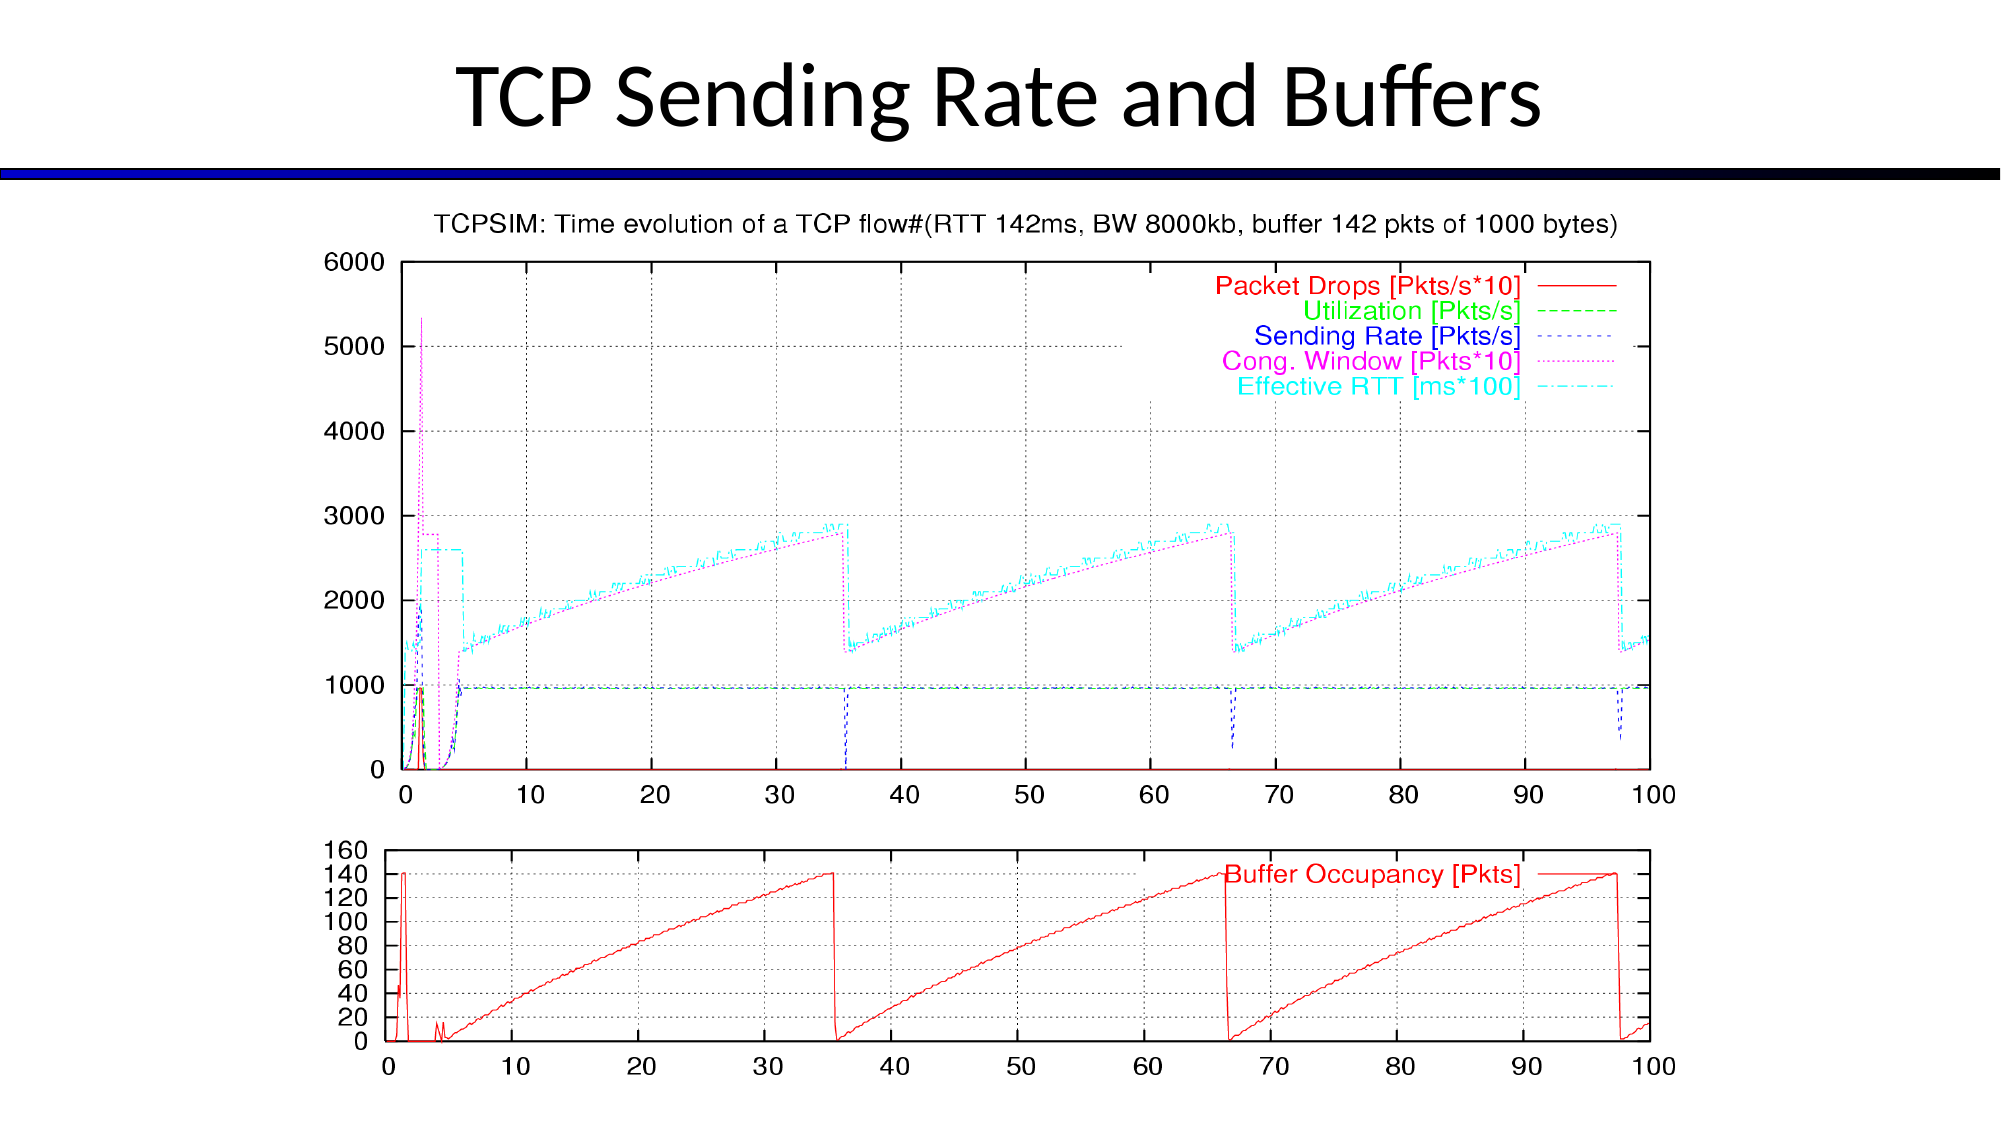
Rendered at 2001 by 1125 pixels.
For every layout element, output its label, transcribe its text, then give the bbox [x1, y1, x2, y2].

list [324, 213, 1676, 1076]
title TCP Sending Rate and Buffers [0, 0, 2000, 184]
